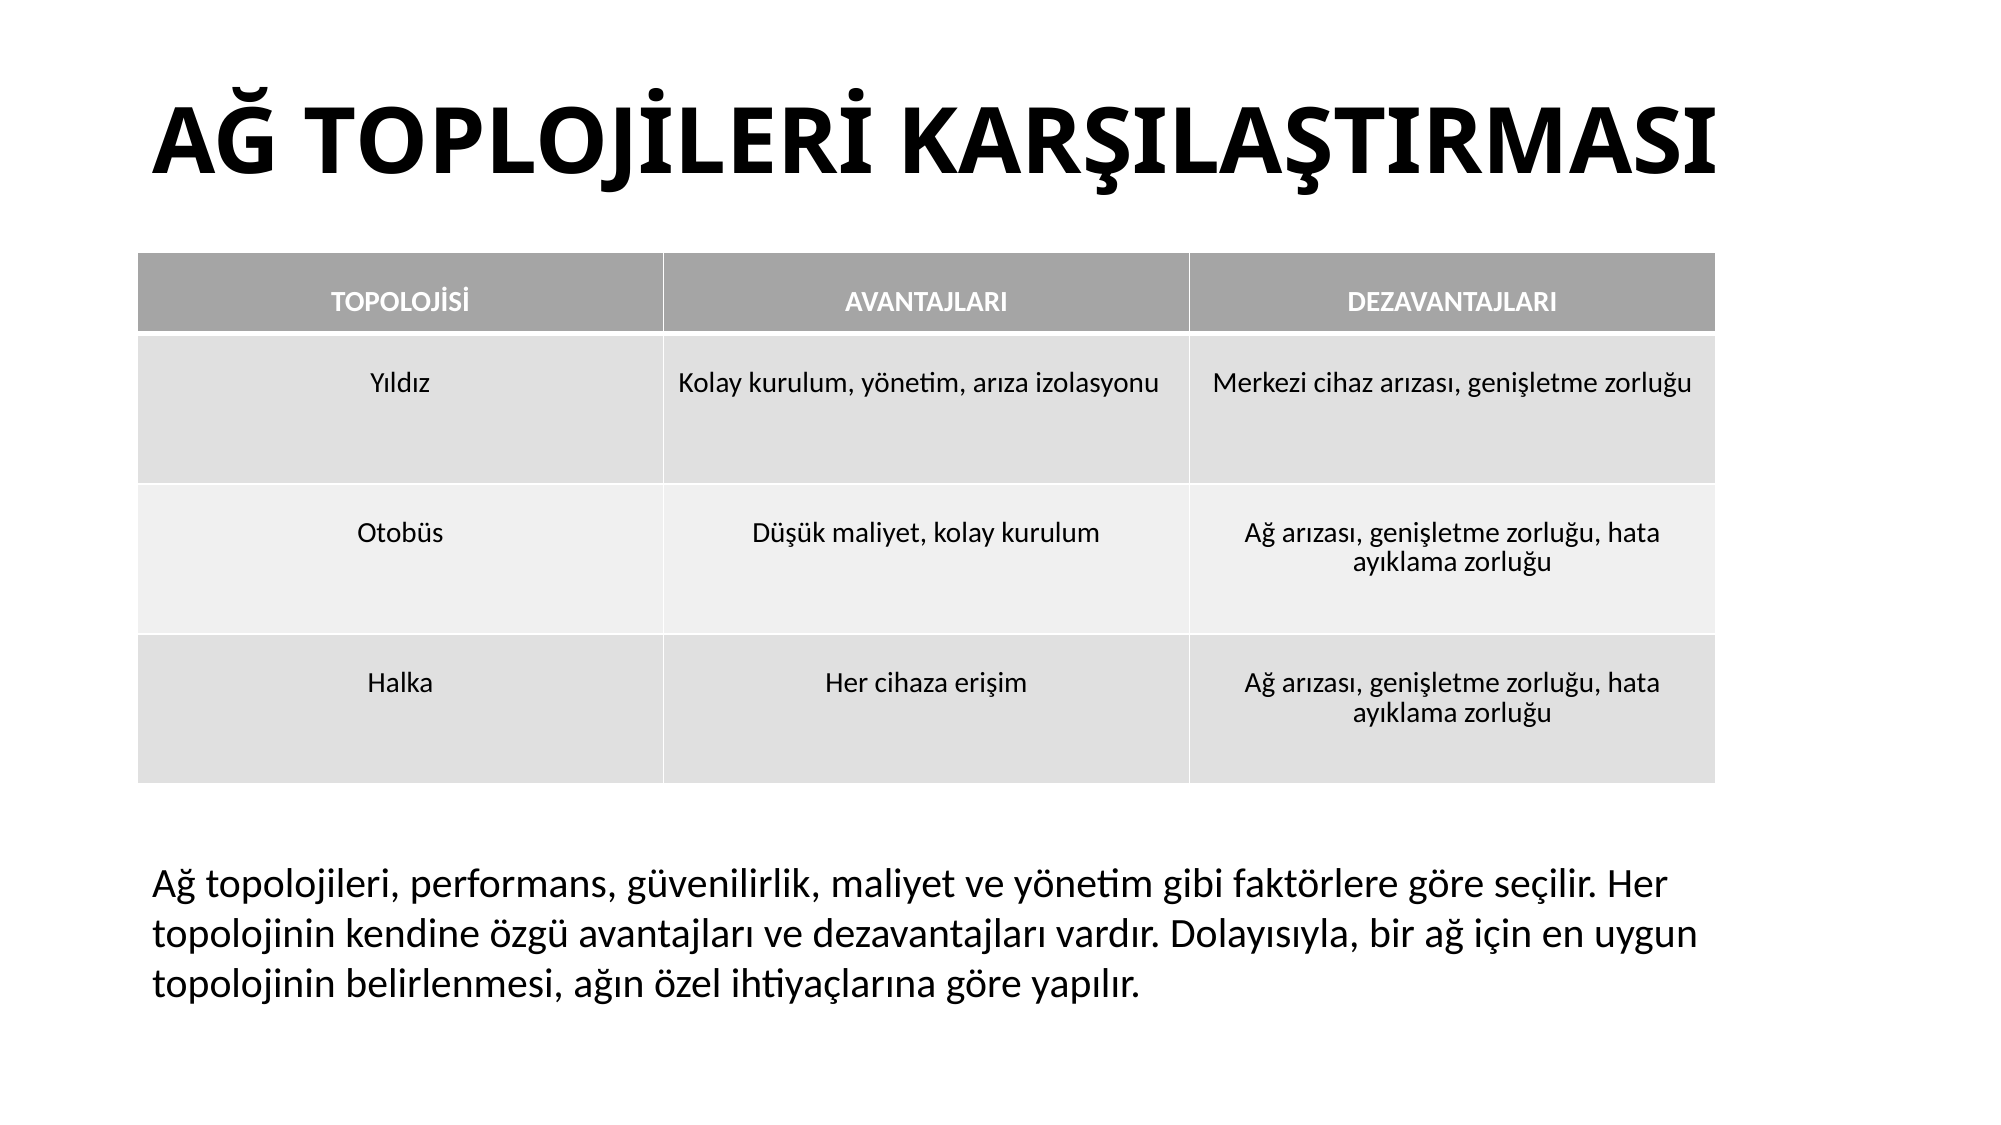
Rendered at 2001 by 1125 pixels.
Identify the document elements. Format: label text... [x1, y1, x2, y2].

table_cell Merkezi cihaz arızası, genişletme zorluğu [1190, 336, 1715, 483]
table_cell Halka [138, 635, 663, 783]
table_cell Her cihaza erişim [664, 635, 1189, 783]
table_cell Ağ arızası, genişletme zorluğu, hata ayıklama zorluğu [1190, 635, 1715, 783]
table_cell Ağ arızası, genişletme zorluğu, hata ayıklama zorluğu [1190, 485, 1715, 633]
table_header AVANTAJLARI [664, 253, 1189, 331]
table_header DEZAVANTAJLARI [1190, 253, 1715, 331]
table_cell Kolay kurulum, yönetim, arıza izolasyonu [664, 336, 1189, 483]
table_cell Düşük maliyet, kolay kurulum [664, 485, 1189, 633]
title AĞ TOPLOJİLERİ KARŞILAŞTIRMASI [137, 35, 1863, 253]
table_header TOPOLOJİSİ [138, 253, 663, 331]
table_cell Otobüs [138, 485, 663, 633]
table_cell Yıldız [138, 336, 663, 483]
text_box Ağ topolojileri, performans, güvenilirlik, maliyet ve yönetim gibi faktörlere göre seçilir. Her topolojinin kendine özgü avantajları ve dezavantajları vardır. Dolayısıyla, bir ağ için en uygun topolojinin belirlenmesi, ağın özel ihtiyaçlarına göre yapılır. [137, 848, 1716, 1014]
